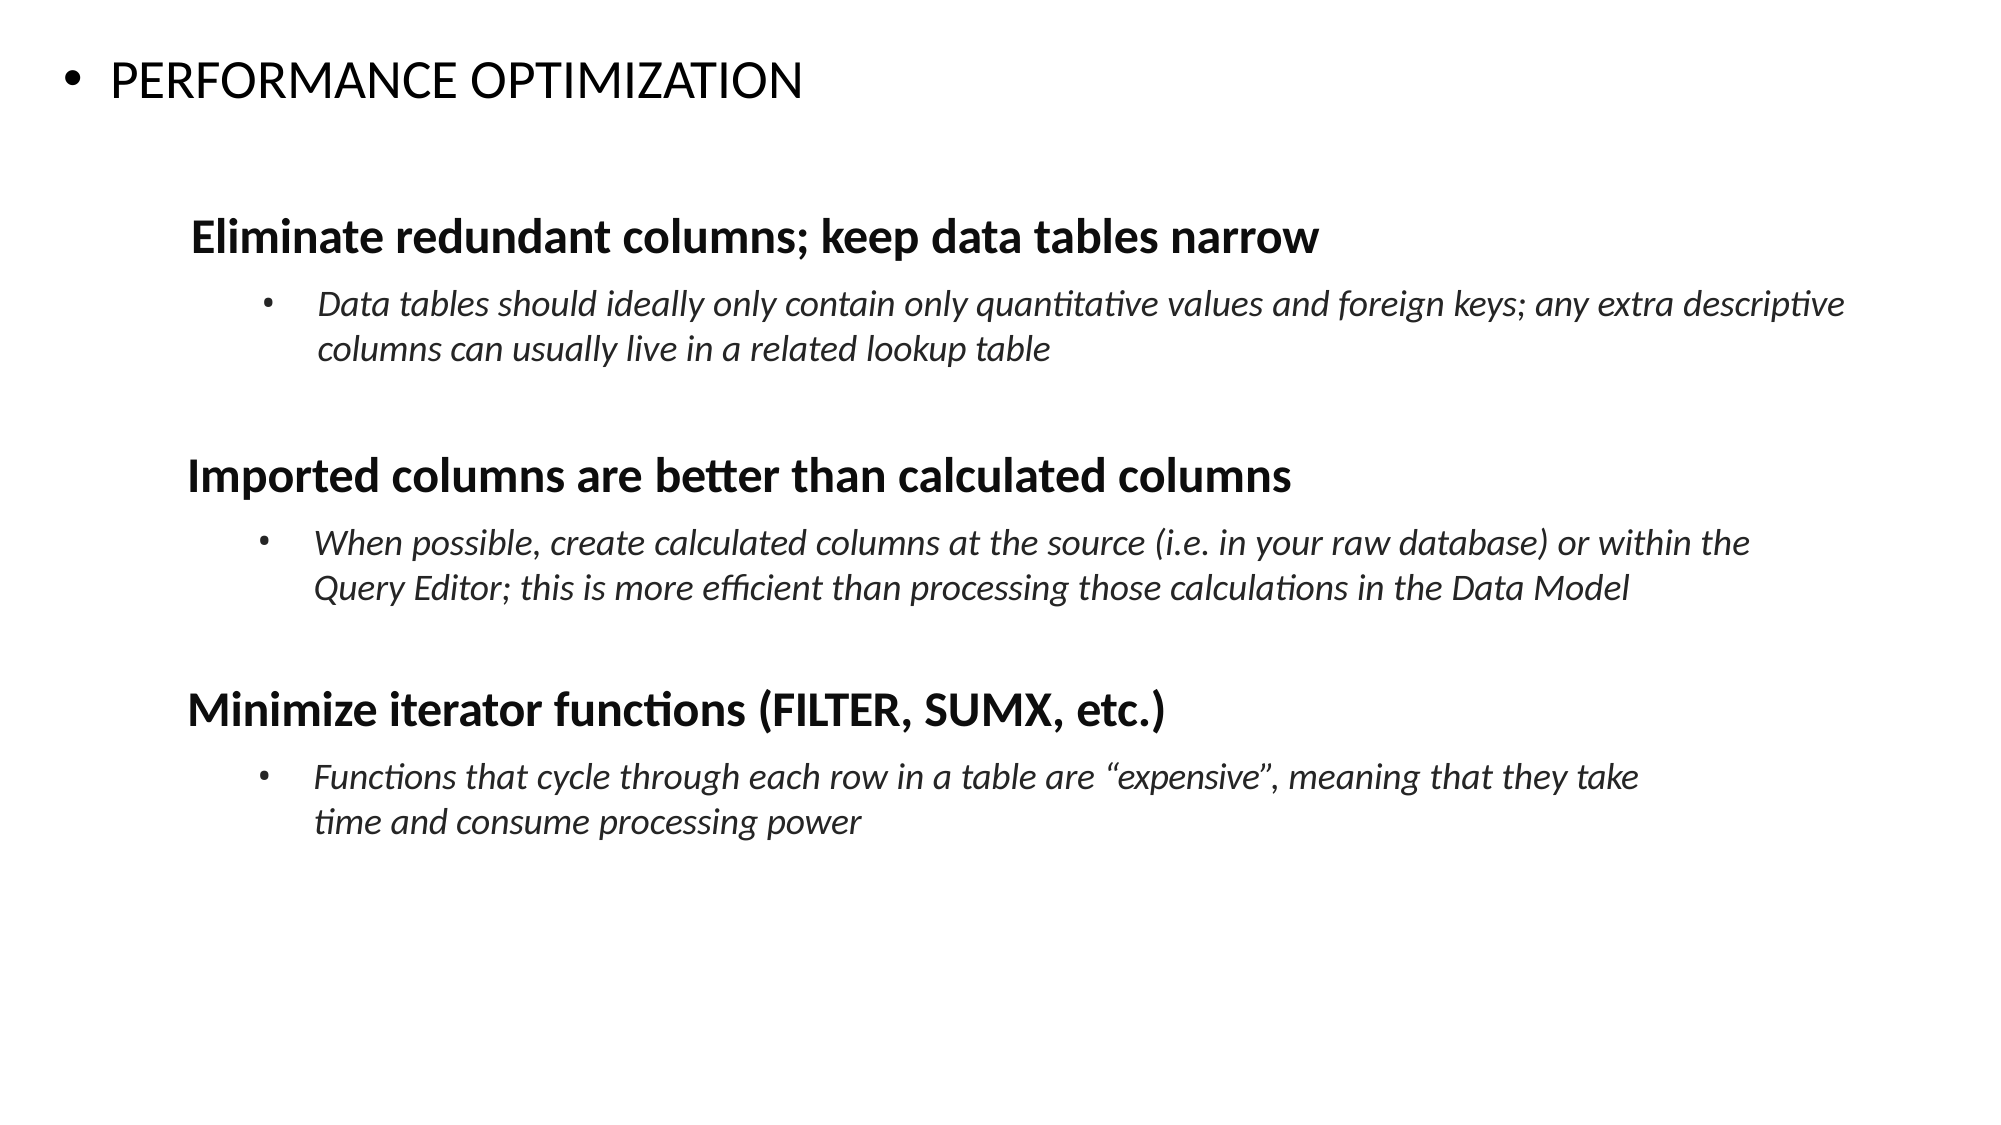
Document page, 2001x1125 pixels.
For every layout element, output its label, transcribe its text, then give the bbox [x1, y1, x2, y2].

list PERFORMANCE OPTIMIZATION [48, 43, 1058, 120]
text_box Eliminate redundant columns; keep data tables narrow Data tables should ideally only contain only quantitative values and foreign keys; any extra descriptive columns can usually live in a related lookup table Imported columns are better than calculated columns When possible, create calculated columns at the source (i.e. in your raw database) or within the Query Editor; this is more efficient than processing those calculations in the Data Model Minimize iterator functions (FILTER, SUMX, etc.) Functions that cycle through each row in a table are “expensive”, meaning that they take time and consume processing power [184, 180, 1863, 843]
